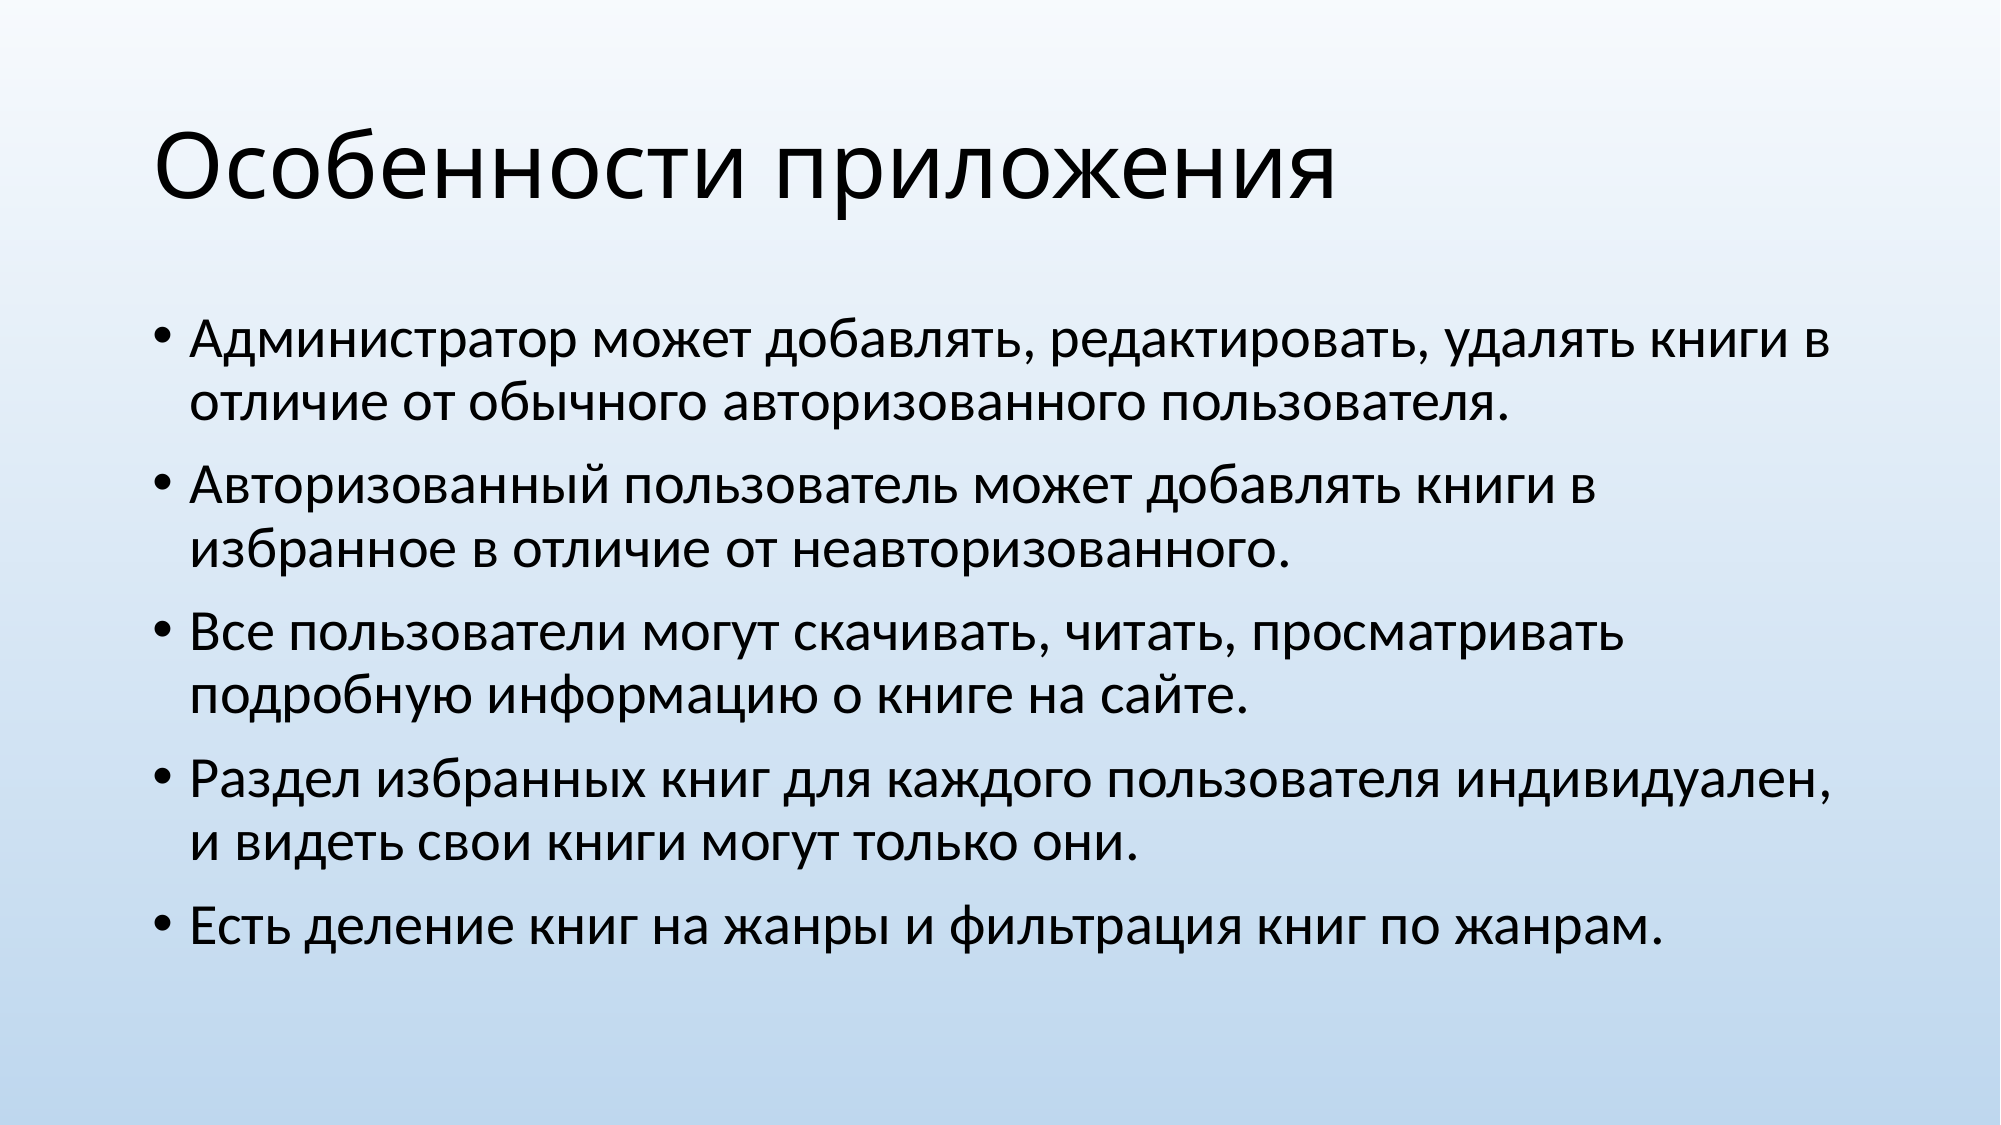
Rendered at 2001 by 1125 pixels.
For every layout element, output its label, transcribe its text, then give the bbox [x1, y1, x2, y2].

title Особенности приложения [137, 59, 1863, 278]
list Администратор может добавлять, редактировать, удалять книги в отличие от обычного авторизованного пользователя. Авторизованный пользователь может добавлять книги в избранное в отличие от неавторизованного. Все пользователи могут скачивать, читать, просматривать подробную информацию о книге на сайте. Раздел избранных книг для каждого пользователя индивидуален, и видеть свои книги могут только они. Есть деление книг на жанры и фильтрация книг по жанрам. [137, 299, 1863, 1014]
